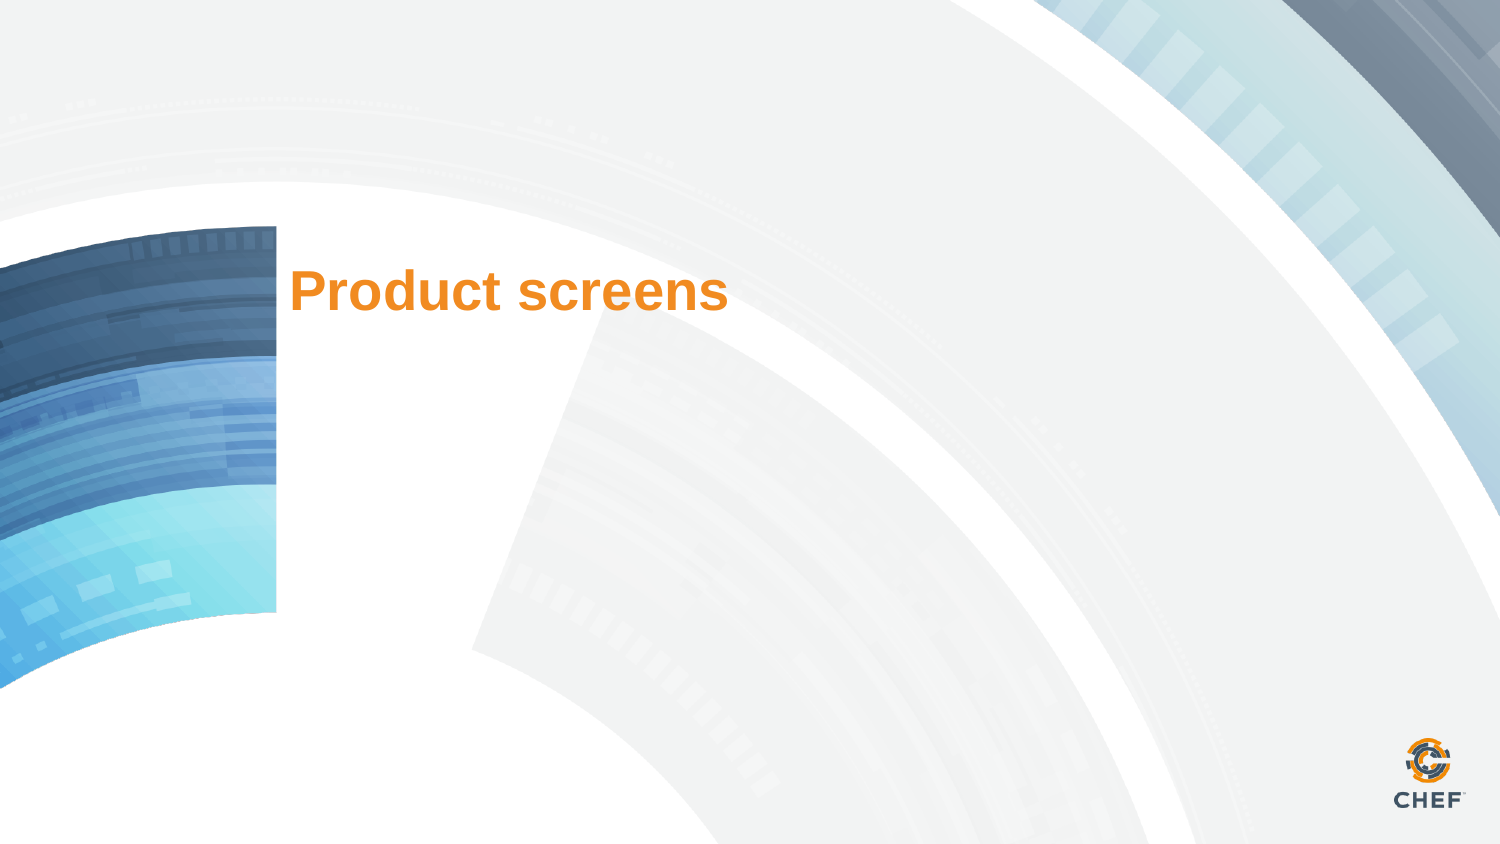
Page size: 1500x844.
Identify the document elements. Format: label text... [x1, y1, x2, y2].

title Product screens [278, 230, 1291, 354]
picture [0, 0, 1500, 844]
